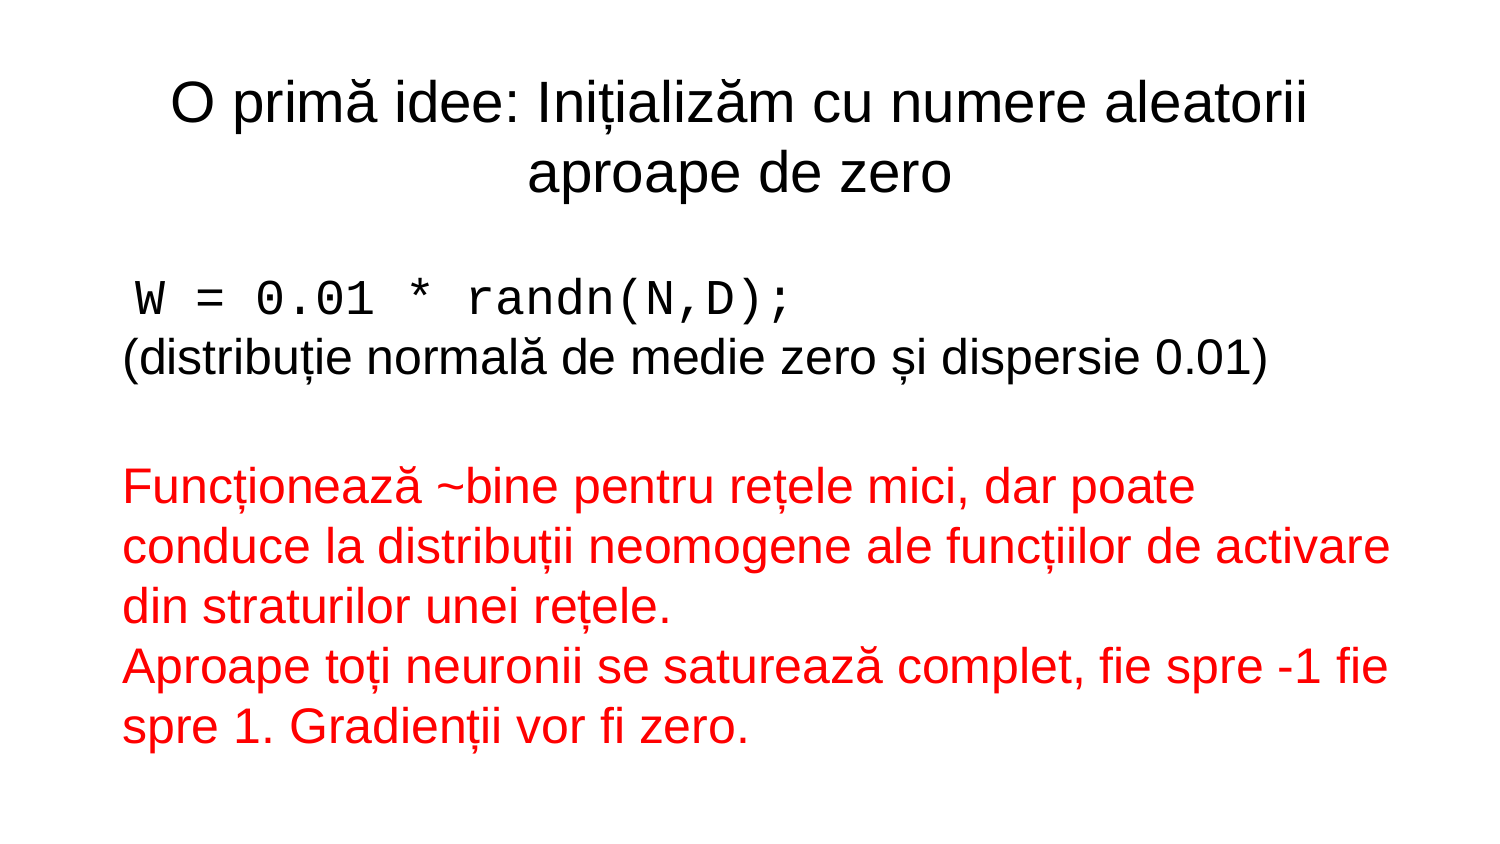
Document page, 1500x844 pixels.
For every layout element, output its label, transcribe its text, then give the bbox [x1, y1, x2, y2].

text_box Funcționează ~bine pentru rețele mici, dar poate conduce la distribuții neomogene ale funcțiilor de activare din straturilor unei rețele. Aproape toți neuronii se saturează complet, fie spre -1 fie spre 1. Gradienții vor fi zero. [107, 438, 1414, 771]
text_box O primă idee: Inițializăm cu numere aleatorii aproape de zero W = 0.01 * randn(N,D); (distribuție normală de medie zero și dispersie 0.01) [107, 49, 1361, 438]
